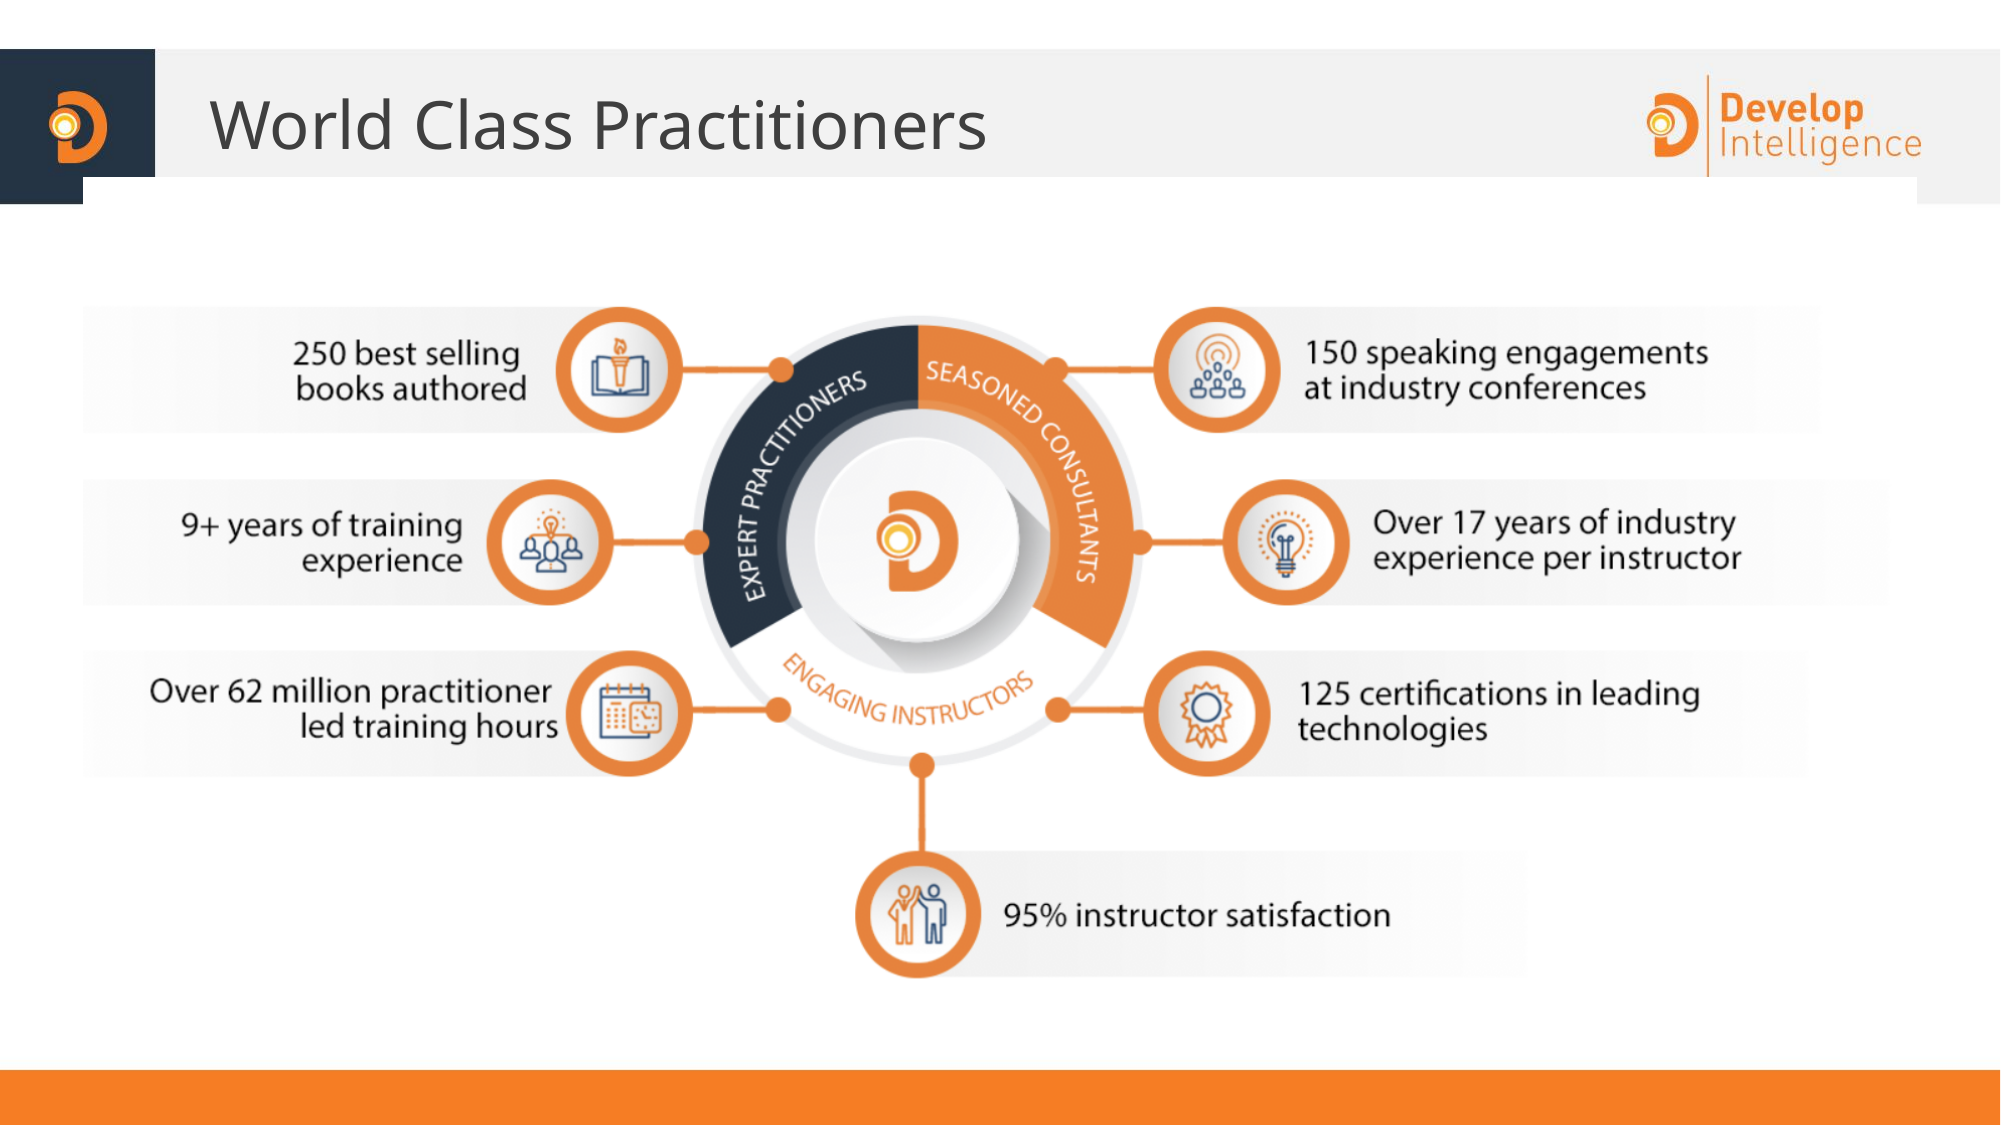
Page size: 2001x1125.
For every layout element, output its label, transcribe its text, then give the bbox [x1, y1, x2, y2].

title World Class Practitioners [194, 53, 1999, 203]
picture [0, 0, 2001, 1125]
